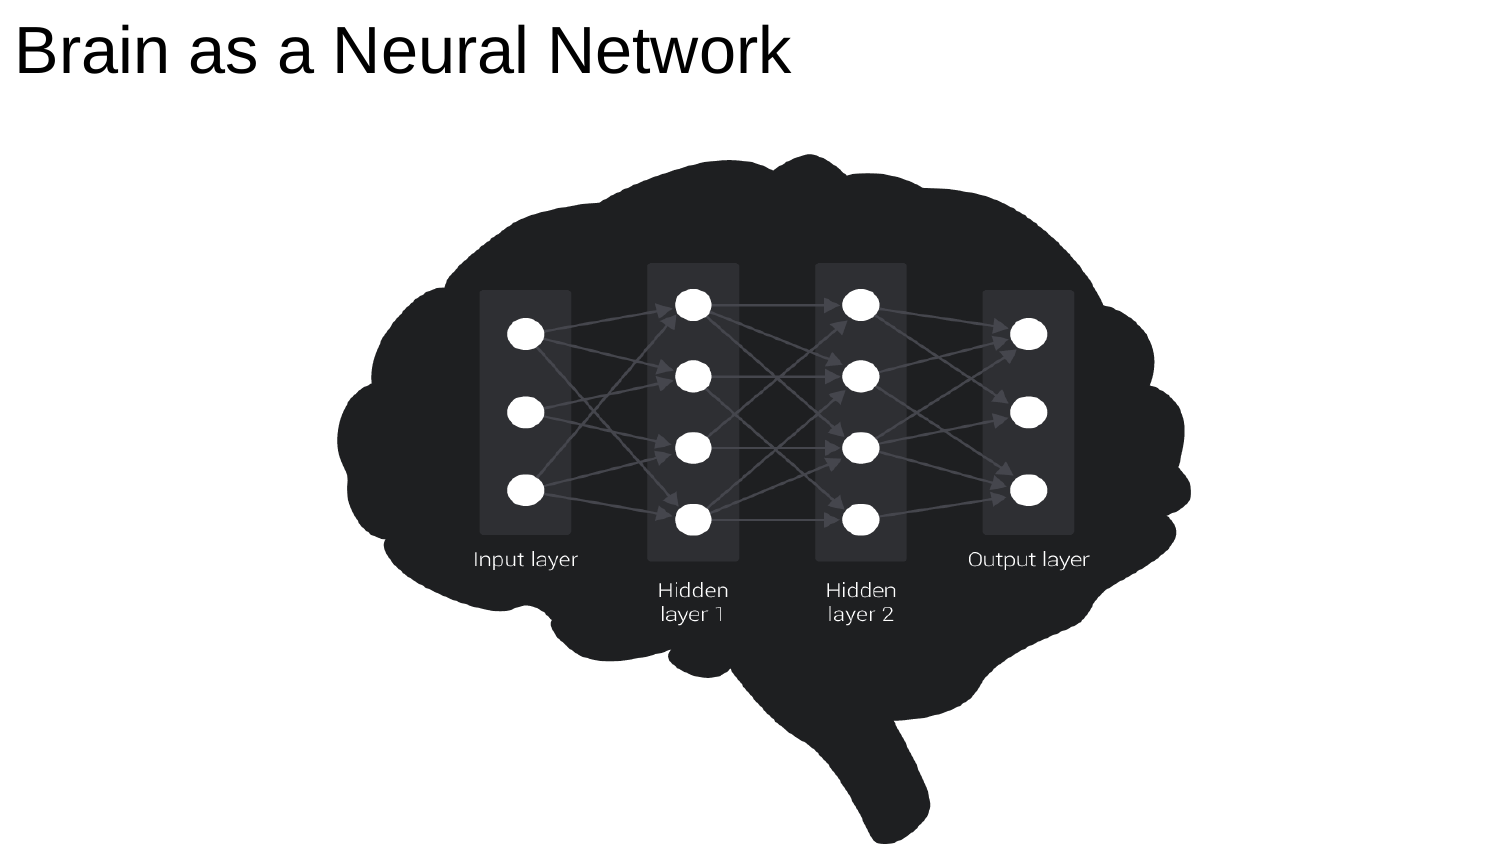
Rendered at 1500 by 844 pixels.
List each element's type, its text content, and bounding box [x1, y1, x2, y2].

text_box Brain as a Neural Network [0, 0, 972, 95]
picture [337, 154, 1191, 844]
